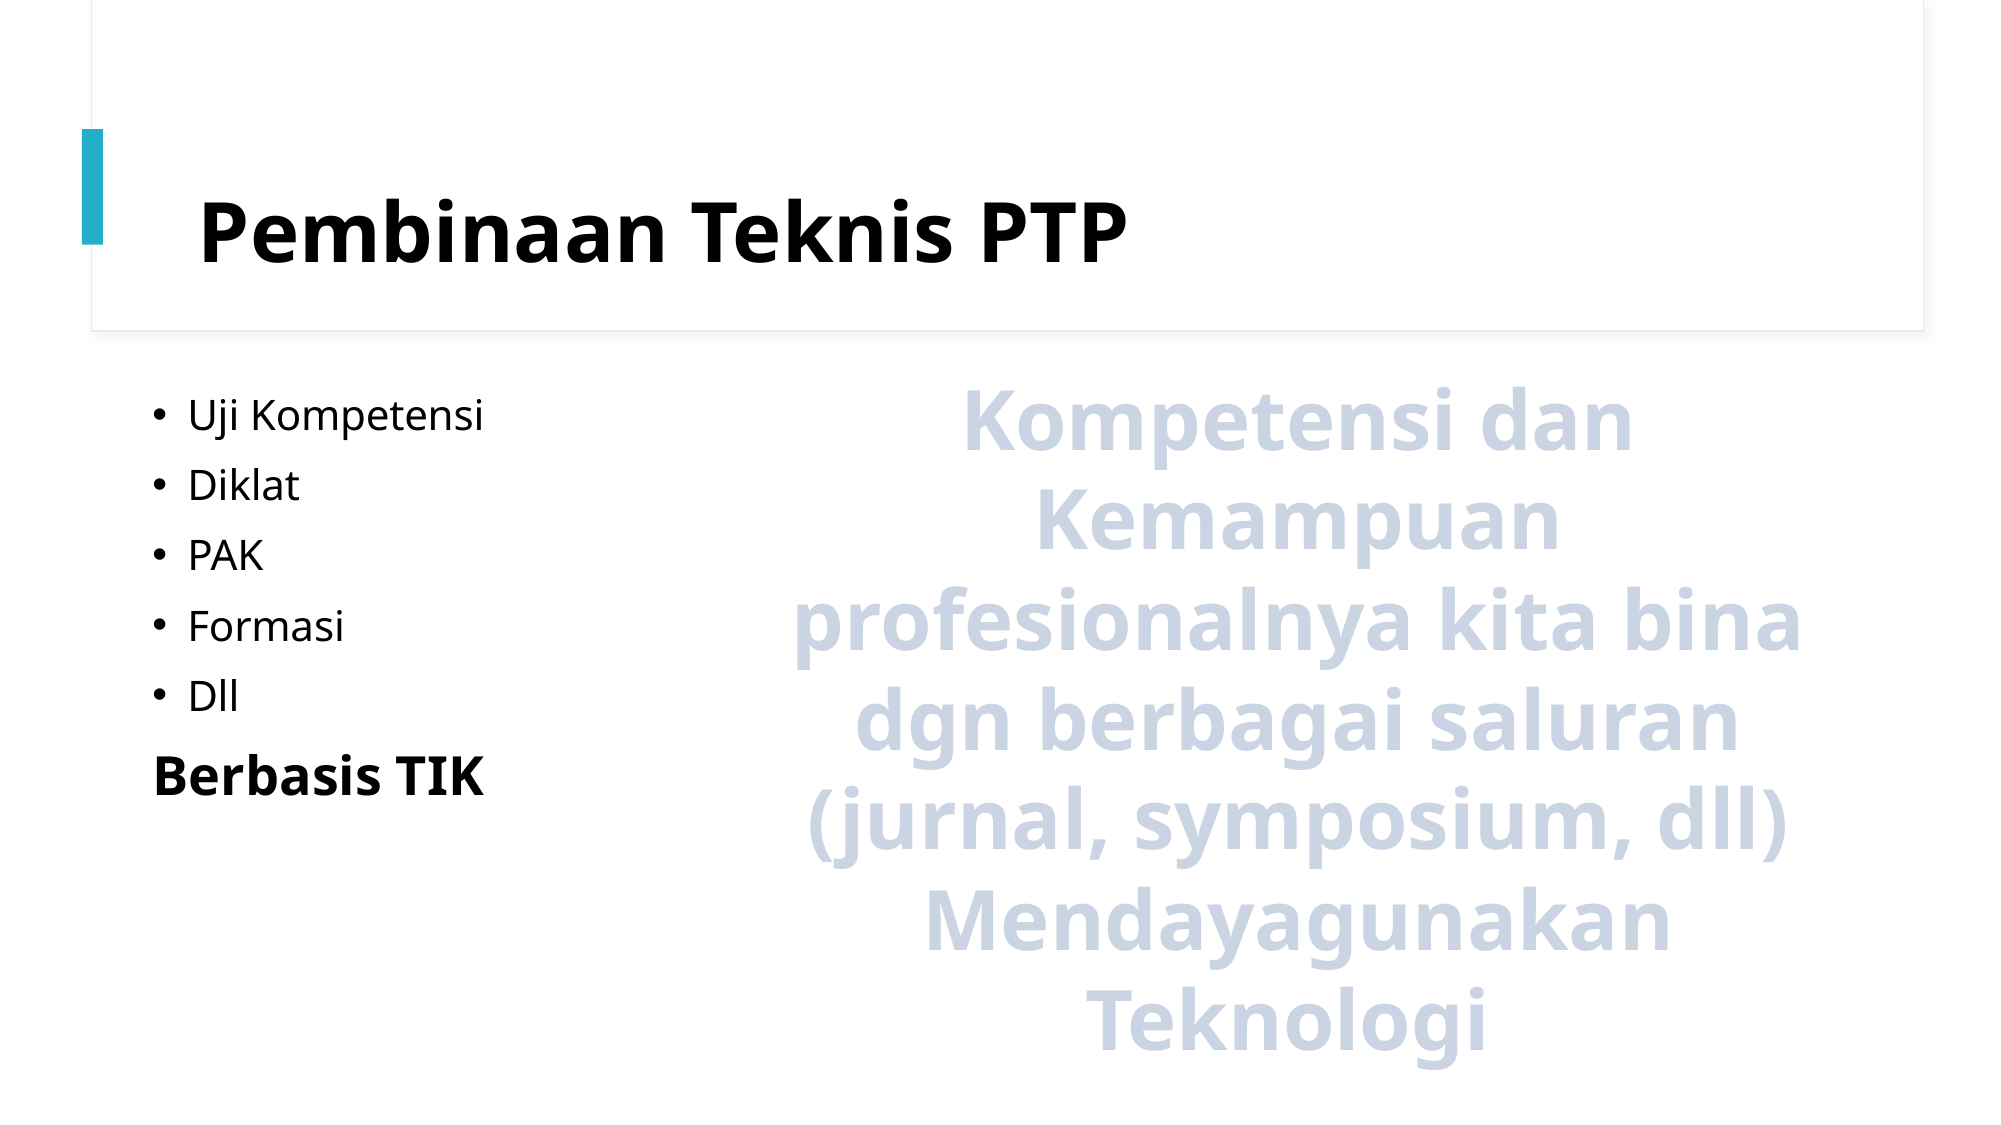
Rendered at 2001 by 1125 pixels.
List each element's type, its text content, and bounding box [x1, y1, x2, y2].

title Pembinaan Teknis PTP [183, 138, 1851, 333]
text_box Kompetensi dan Kemampuan profesionalnya kita bina dgn berbagai saluran (jurnal, symposium, dll) Mendayagunakan Teknologi [699, 359, 1898, 1125]
list Uji Kompetensi Diklat PAK Formasi Dll Berbasis TIK [137, 375, 640, 815]
